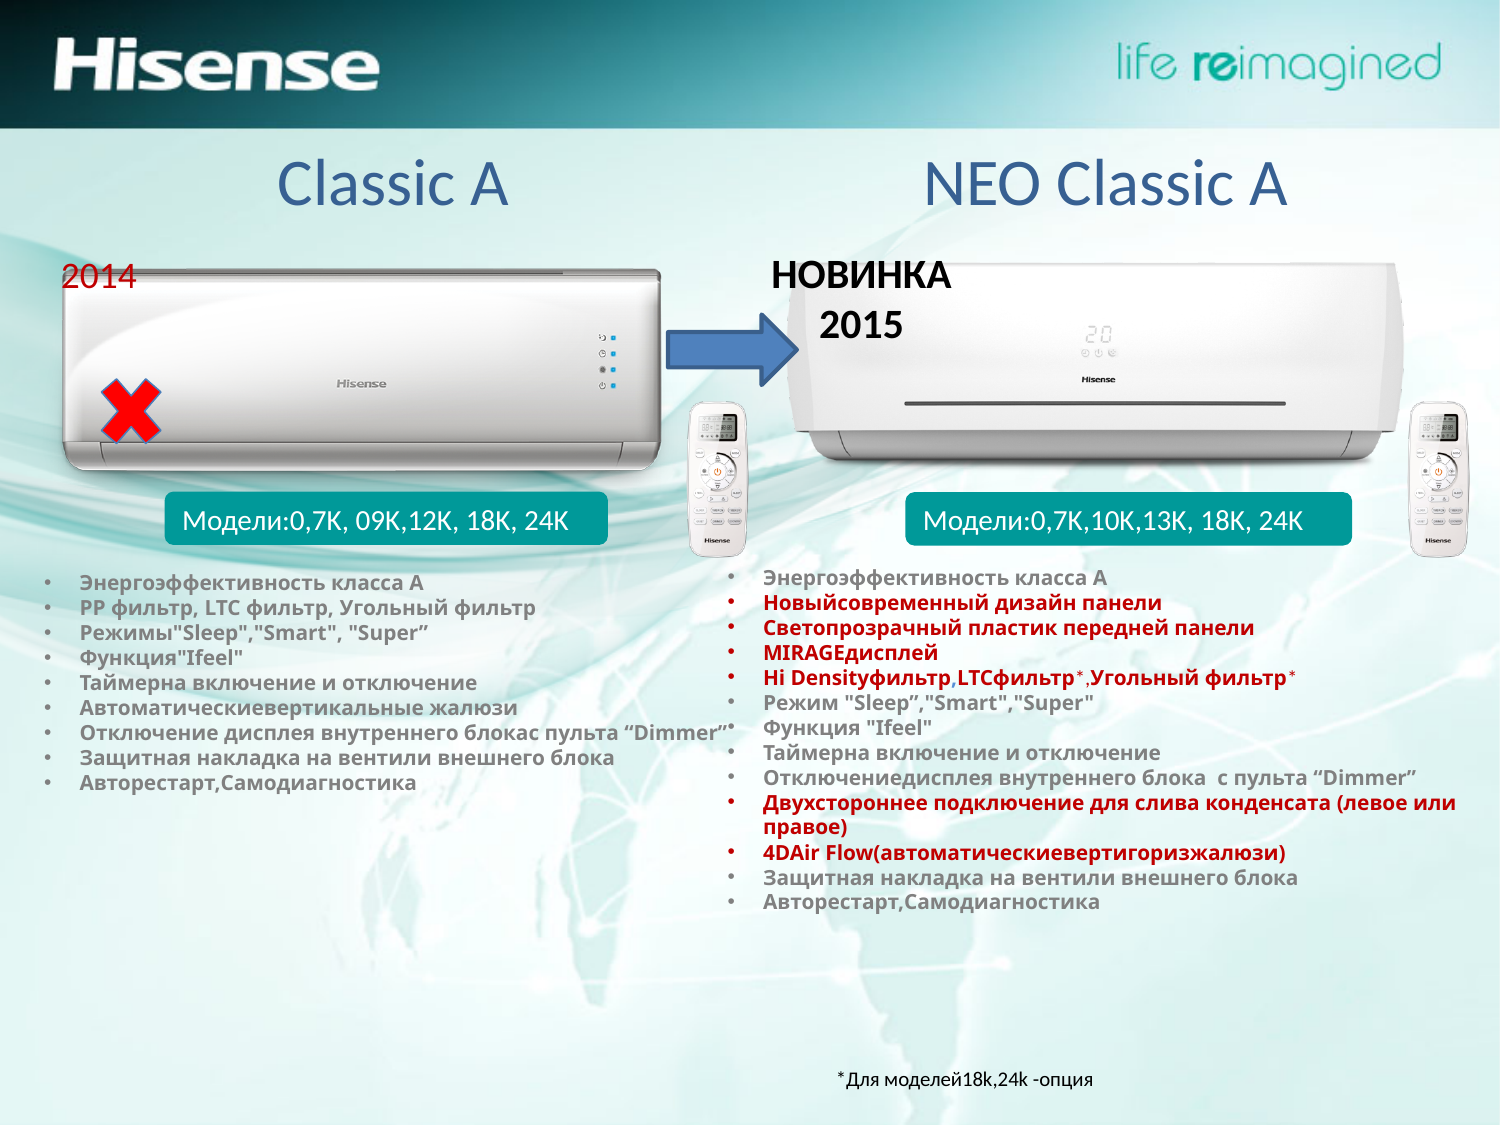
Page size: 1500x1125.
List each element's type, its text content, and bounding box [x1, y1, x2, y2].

text_box Модели:0,7K,10K,13K, 18K, 24K [1152, 512, 1353, 546]
picture [0, 0, 1500, 1125]
text_box Энергоэффективность класса А PP фильтр, LTC фильтр, Угольный фильтр Режимы"Sleep","Smart", "Super” Функция"Ifeel" Таймерна включение и отключение Автоматическиевертикальные жалюзи Отключение дисплея внутреннего блокас пульта “Dimmer” Защитная накладка на вентили внешнего блока Авторестарт,Cамодиагностика [29, 769, 764, 952]
text_box NEO Classic A [1152, 125, 1462, 232]
text_box *Для моделей18k,24k -опция [821, 1058, 1001, 1099]
text_box Энергоэффективность класса А Новыйсовременный дизайн панели Светопрозрачный пластик передней панели MIRAGEдисплей Hi Densityфильтр,LTCфильтр*,Угольный фильтр* Режим "Sleep”,"Smart","Super" Функция "Ifeel" Таймерна включение и отключение Отключениедисплея внутреннего блока с пульта “Dimmer” Двухстороннее подключение для слива конденсата (левое или правое) 4DAir Flow(автоматическиевертигоризжалюзи) Защитная накладка на вентили внешнего блока Авторестарт,Cамодиагностика [712, 557, 1494, 947]
